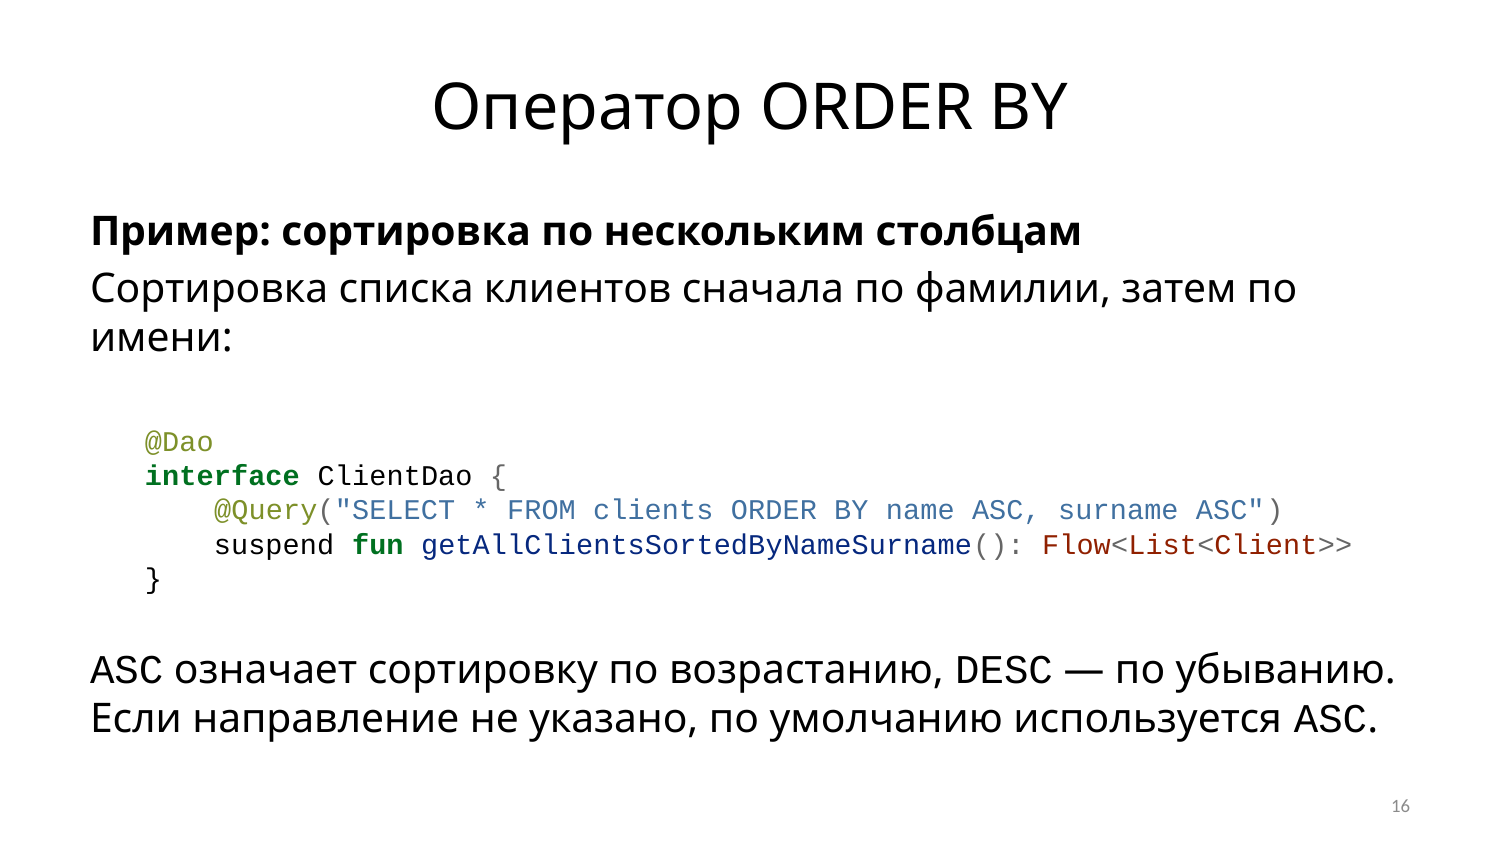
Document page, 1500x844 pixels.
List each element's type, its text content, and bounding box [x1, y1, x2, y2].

slide_number 16 [1074, 782, 1425, 827]
title Оператор ORDER BY [75, 33, 1425, 175]
list Пример: сортировка по нескольким столбцам Сортировка списка клиентов сначала по фамилии, затем по имени: @Dao interface ClientDao { @Query("SELECT * FROM clients ORDER BY name ASC, surname ASC") suspend fun getAllClientsSortedByNameSurname(): Flow<List<Client>> } ASC означает сортировку по возрастанию, DESC — по убыванию. Если направление не указано, по умолчанию используется ASC. [75, 196, 1425, 754]
